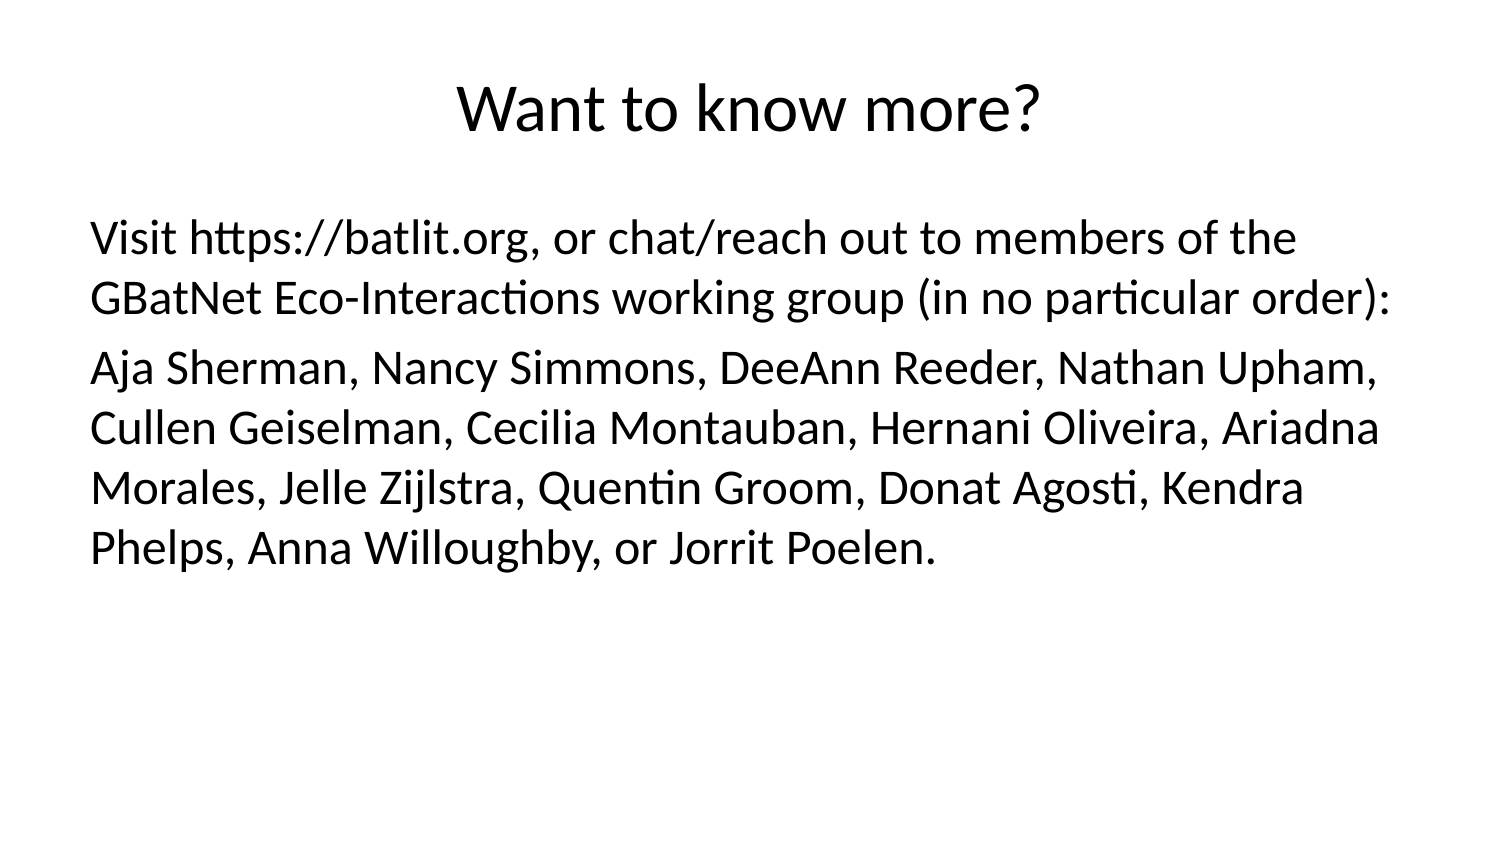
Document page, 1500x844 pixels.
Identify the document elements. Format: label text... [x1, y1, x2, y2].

list Visit https://batlit.org, or chat/reach out to members of the GBatNet Eco-Interactions working group (in no particular order): Aja Sherman, Nancy Simmons, DeeAnn Reeder, Nathan Upham, Cullen Geiselman, Cecilia Montauban, Hernani Oliveira, Ariadna Morales, Jelle Zijlstra, Quentin Groom, Donat Agosti, Kendra Phelps, Anna Willoughby, or Jorrit Poelen. [75, 196, 1425, 754]
title Want to know more? [75, 33, 1425, 175]
